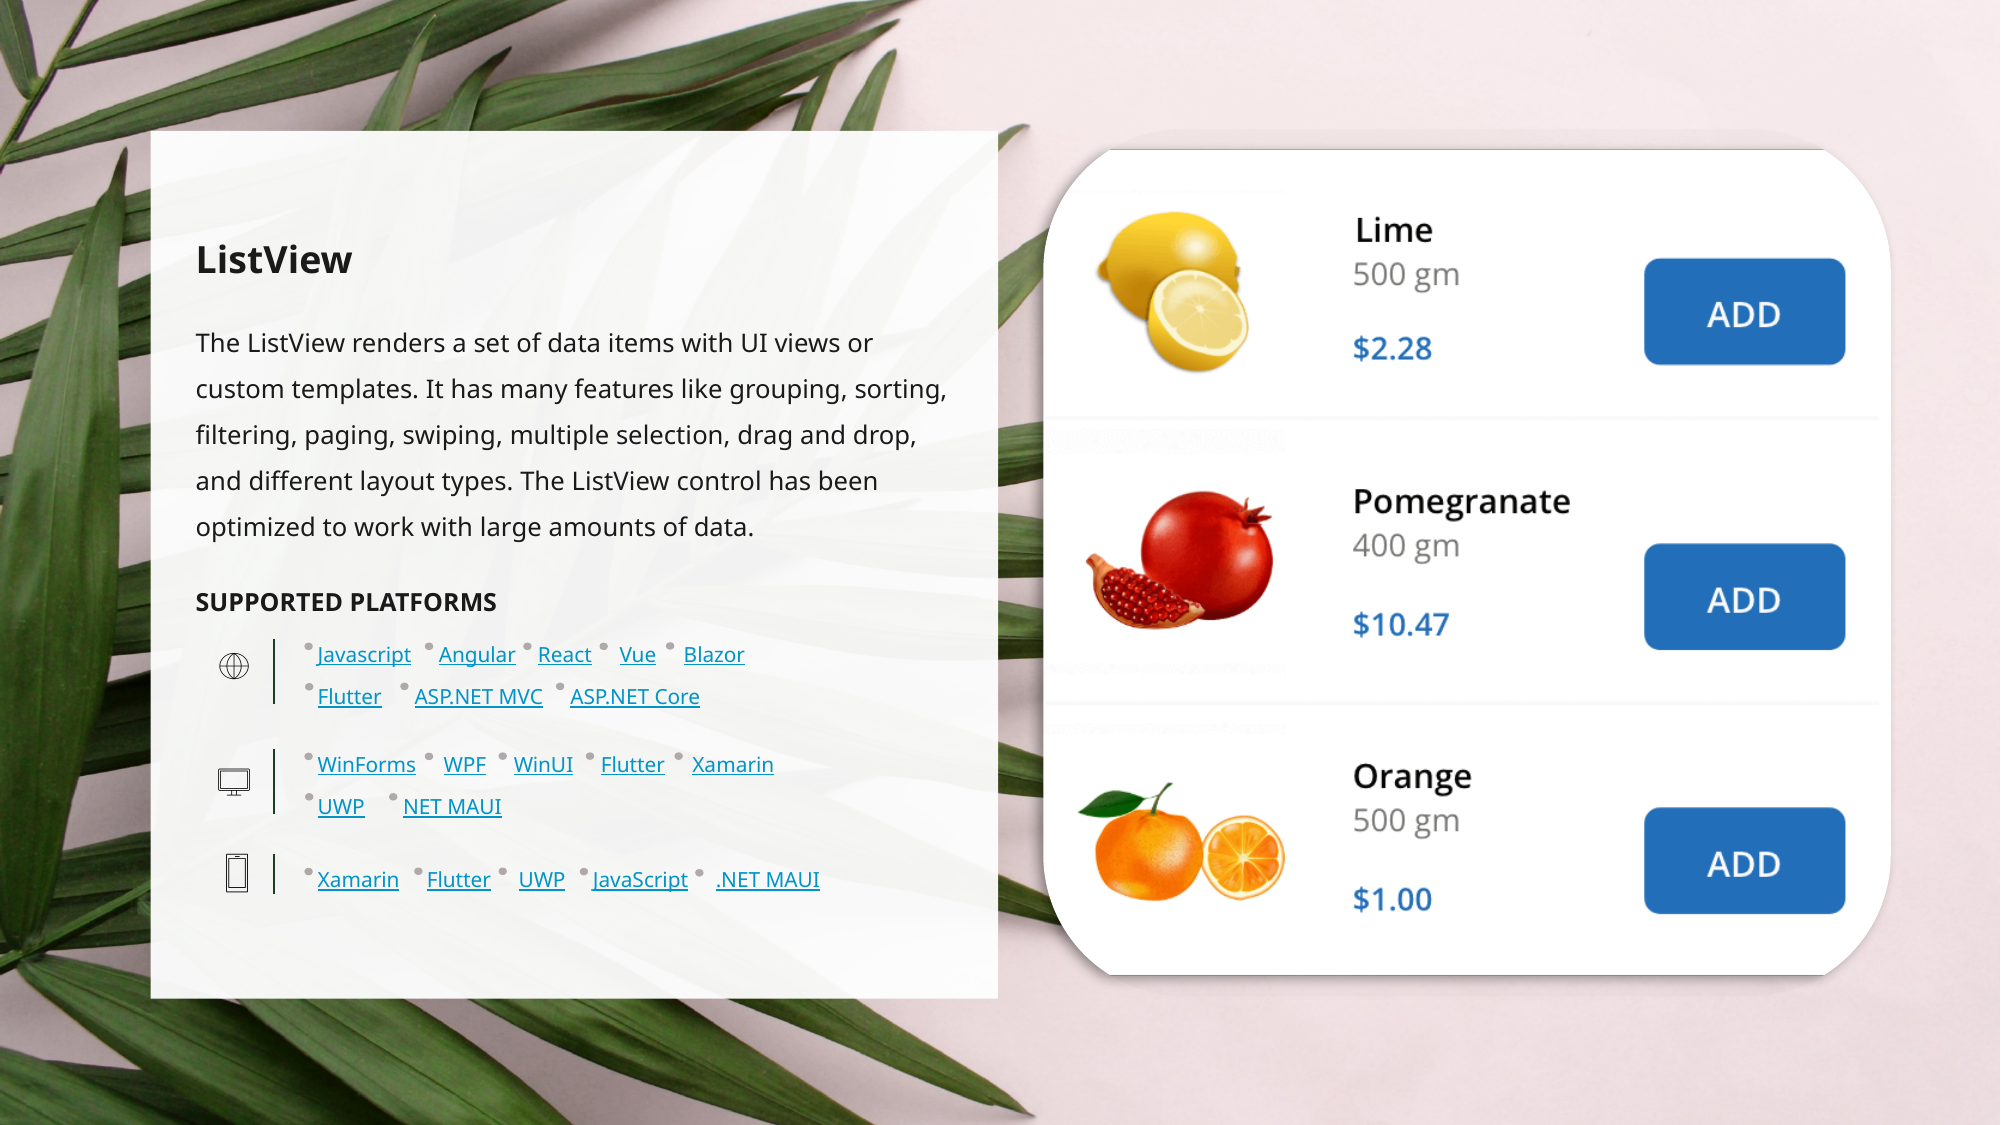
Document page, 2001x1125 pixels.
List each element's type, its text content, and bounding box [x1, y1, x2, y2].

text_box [215, 619, 989, 708]
title ListView The ListView renders a set of data items with UI views or custom templates. It has many features like grouping, sorting, filtering, paging, swiping, multiple selection, drag and drop, and different layout types. The ListView control has been optimized to work with large amounts of data. SUPPORTED PLATFORMS [150, 130, 999, 999]
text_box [215, 729, 989, 818]
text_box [215, 844, 989, 895]
picture [0, 0, 2000, 1125]
